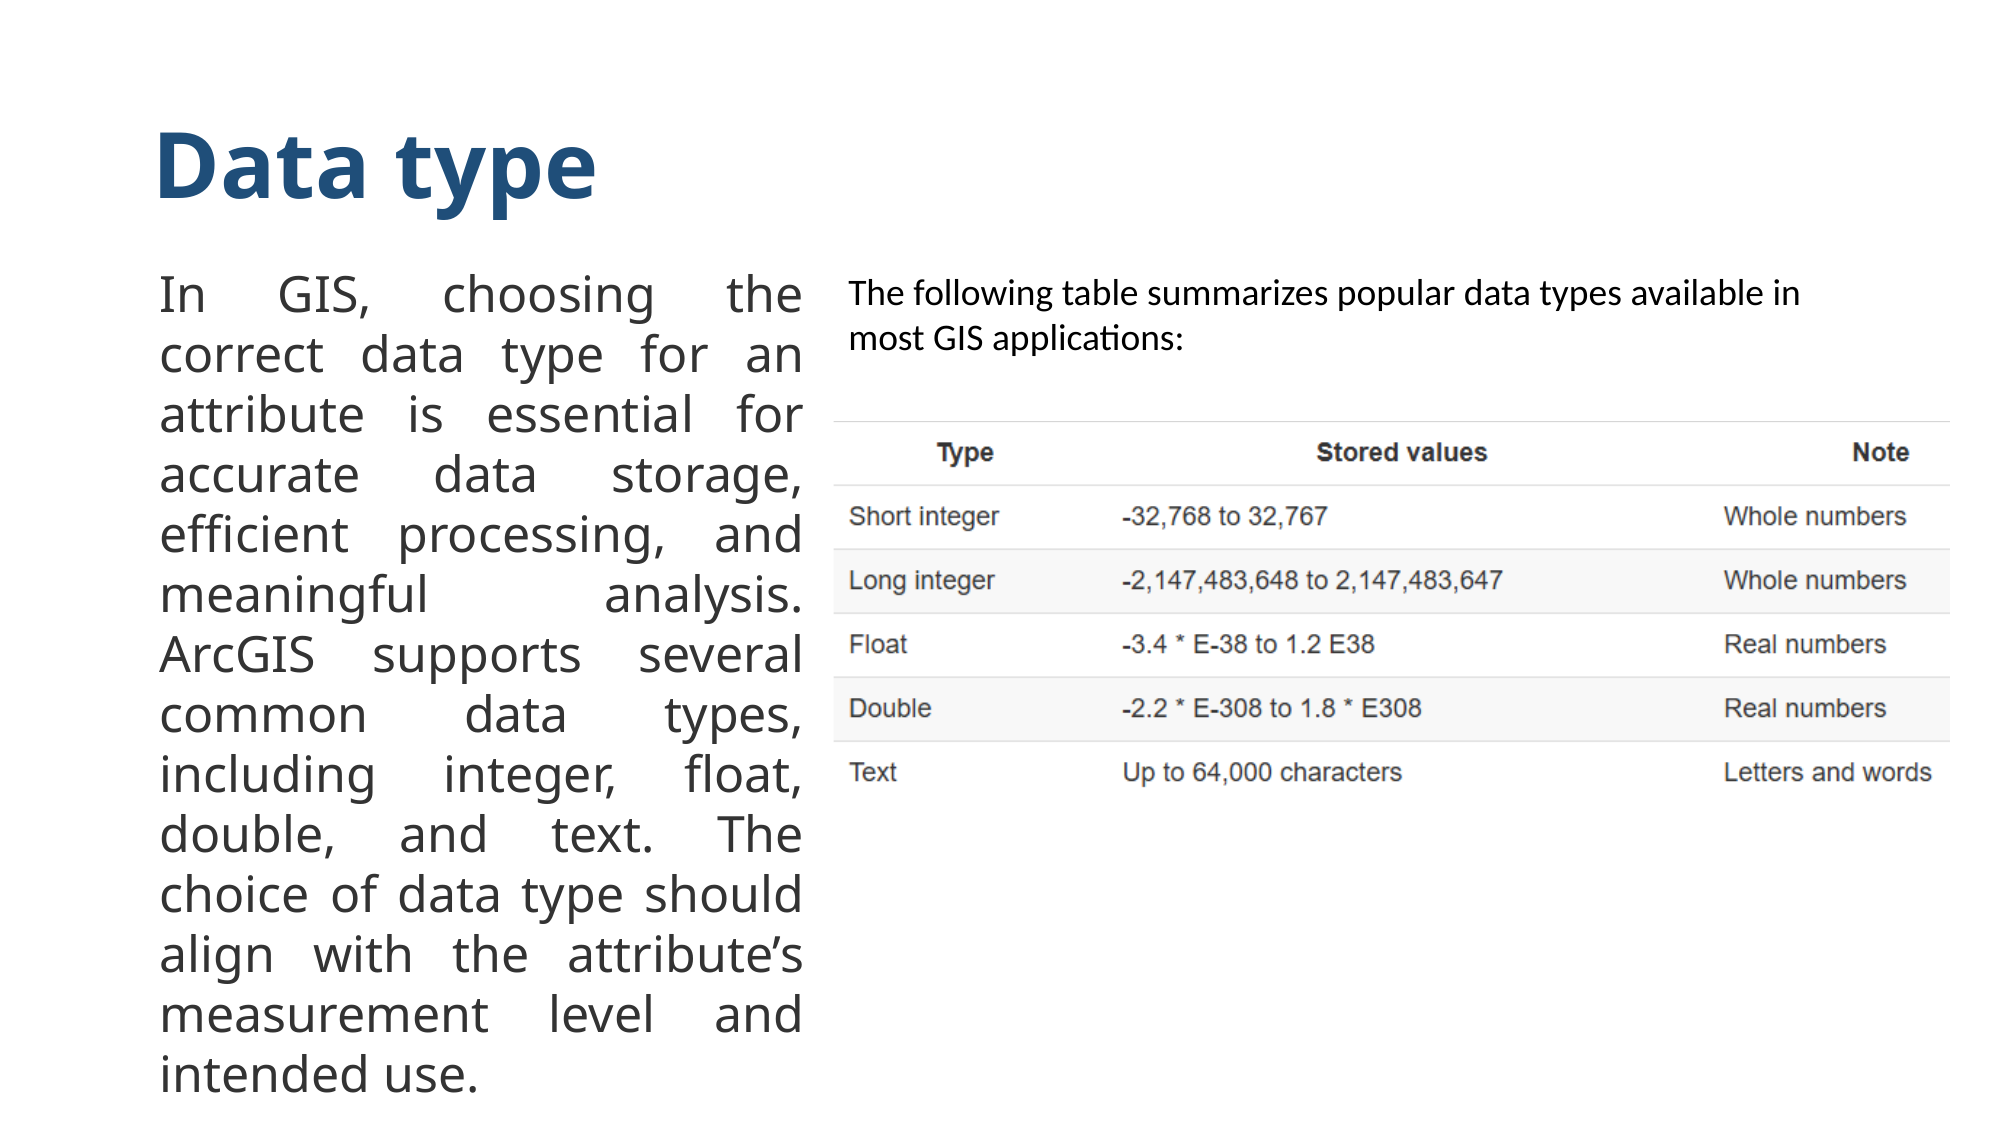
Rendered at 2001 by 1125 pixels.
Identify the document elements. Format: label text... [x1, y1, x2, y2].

text_box The following table summarizes popular data types available in most GIS applications: [833, 260, 1834, 410]
text_box In GIS, choosing the correct data type for an attribute is essential for accurate data storage, efficient processing, and meaningful analysis. ArcGIS supports several common data types, including integer, float, double, and text. The choice of data type should align with the attribute’s measurement level and intended use. [159, 260, 805, 966]
title Data type [137, 59, 1863, 278]
picture [833, 421, 1950, 802]
